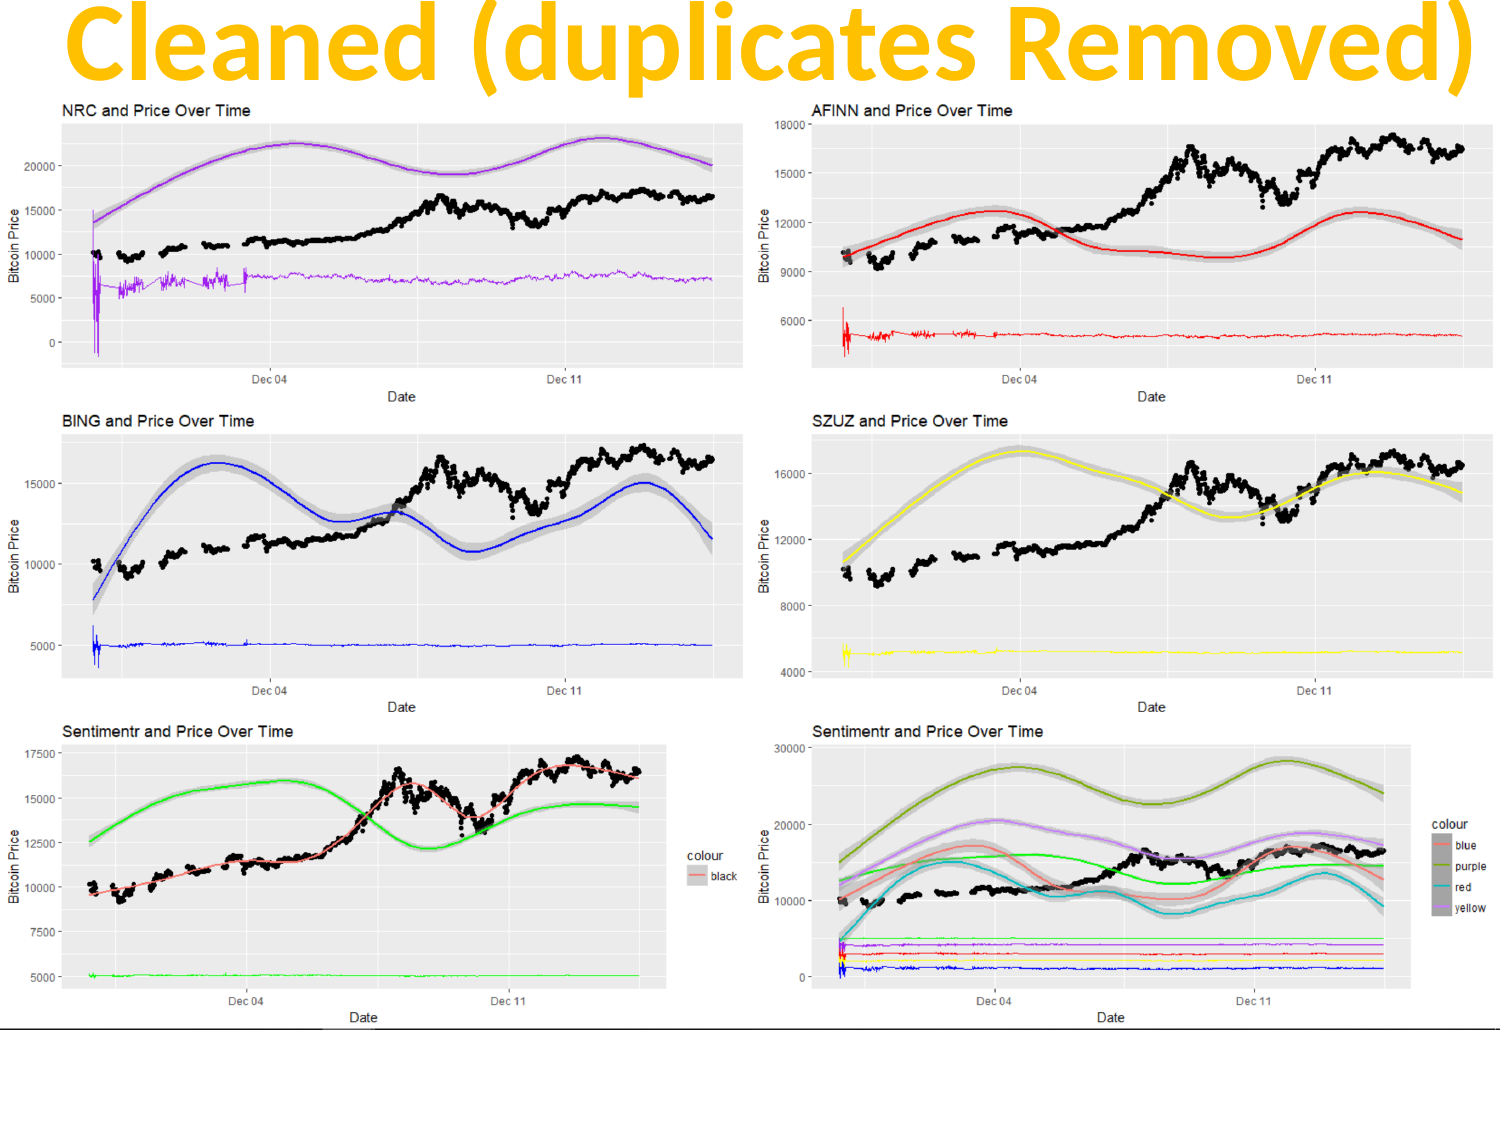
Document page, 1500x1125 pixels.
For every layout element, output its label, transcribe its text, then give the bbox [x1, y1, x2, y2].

text_box Cleaned (duplicates Removed) [50, 0, 1495, 95]
picture [0, 95, 1500, 1030]
